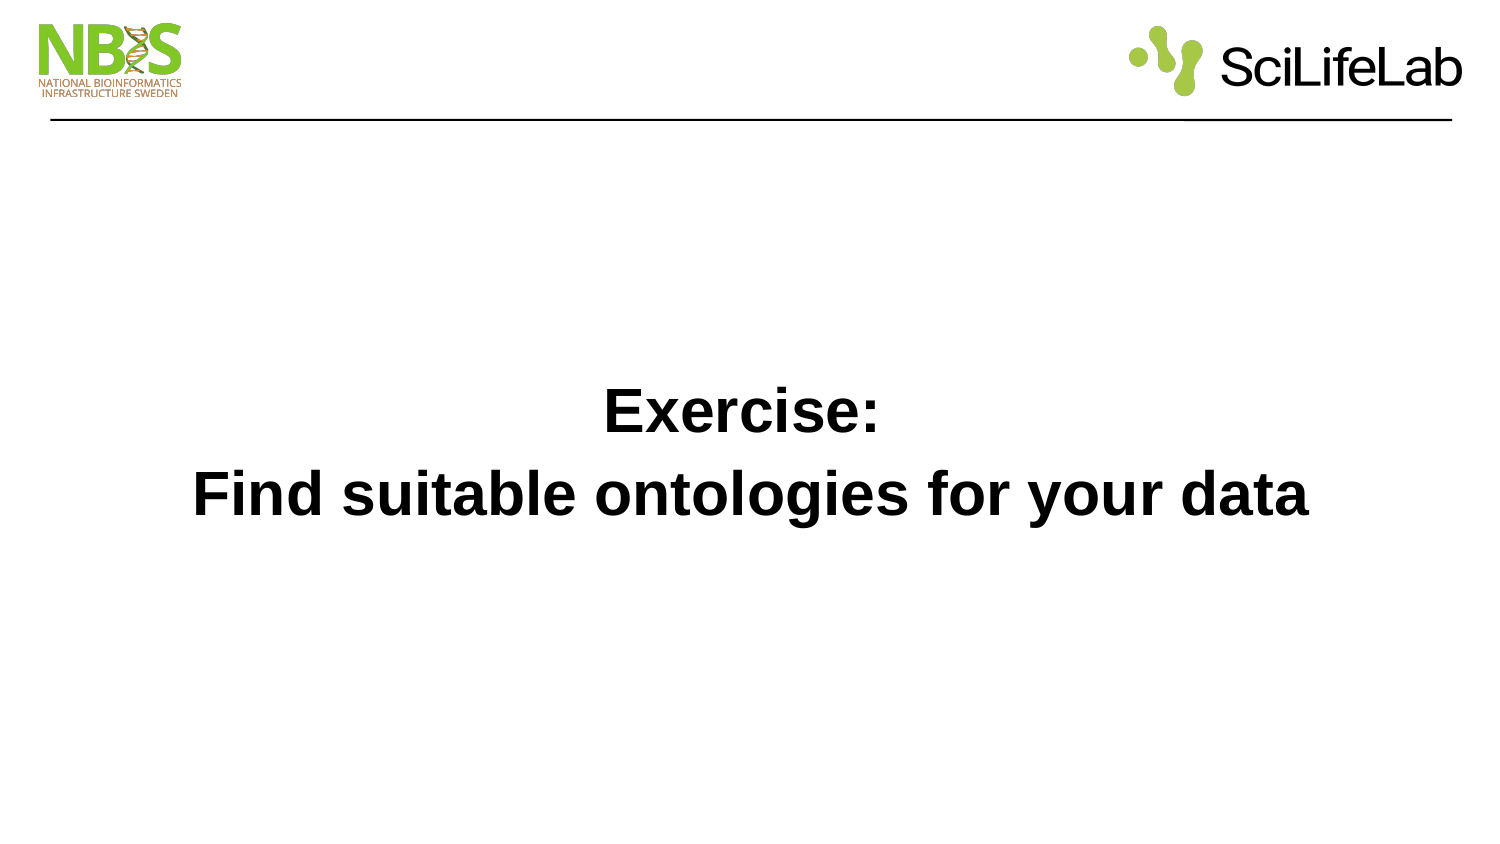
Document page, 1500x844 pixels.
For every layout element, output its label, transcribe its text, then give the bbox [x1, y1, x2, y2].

list Exercise: Find suitable ontologies for your data [50, 144, 1452, 754]
picture [1127, 24, 1464, 98]
picture [39, 23, 181, 97]
